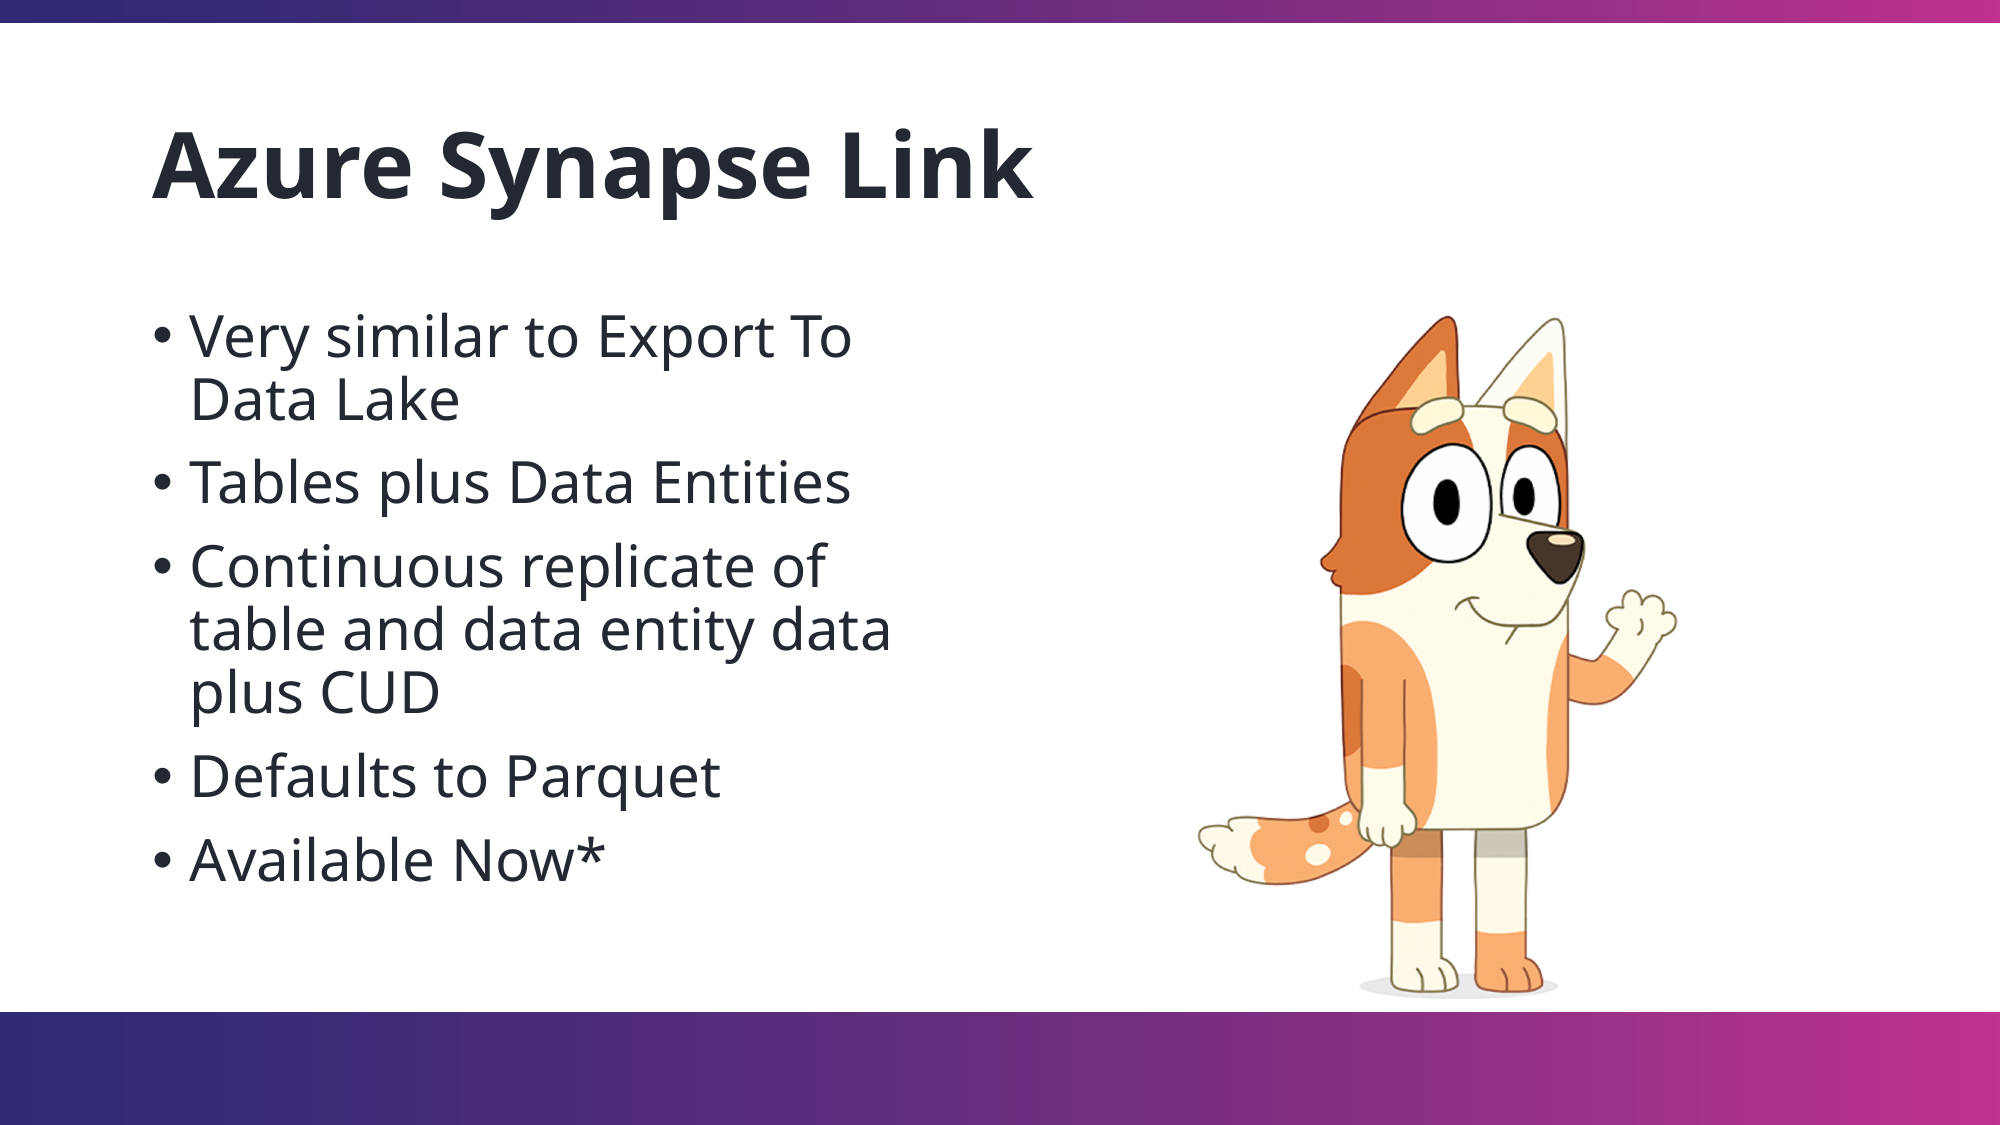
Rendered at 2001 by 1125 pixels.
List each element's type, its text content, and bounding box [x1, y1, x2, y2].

picture [0, 0, 2000, 23]
title Azure Synapse Link [137, 59, 1863, 278]
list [1174, 299, 1701, 1014]
list Very similar to Export To Data Lake Tables plus Data Entities Continuous replicate of table and data entity data plus CUD Defaults to Parquet Available Now* [137, 299, 988, 1014]
picture [0, 1012, 2000, 1125]
